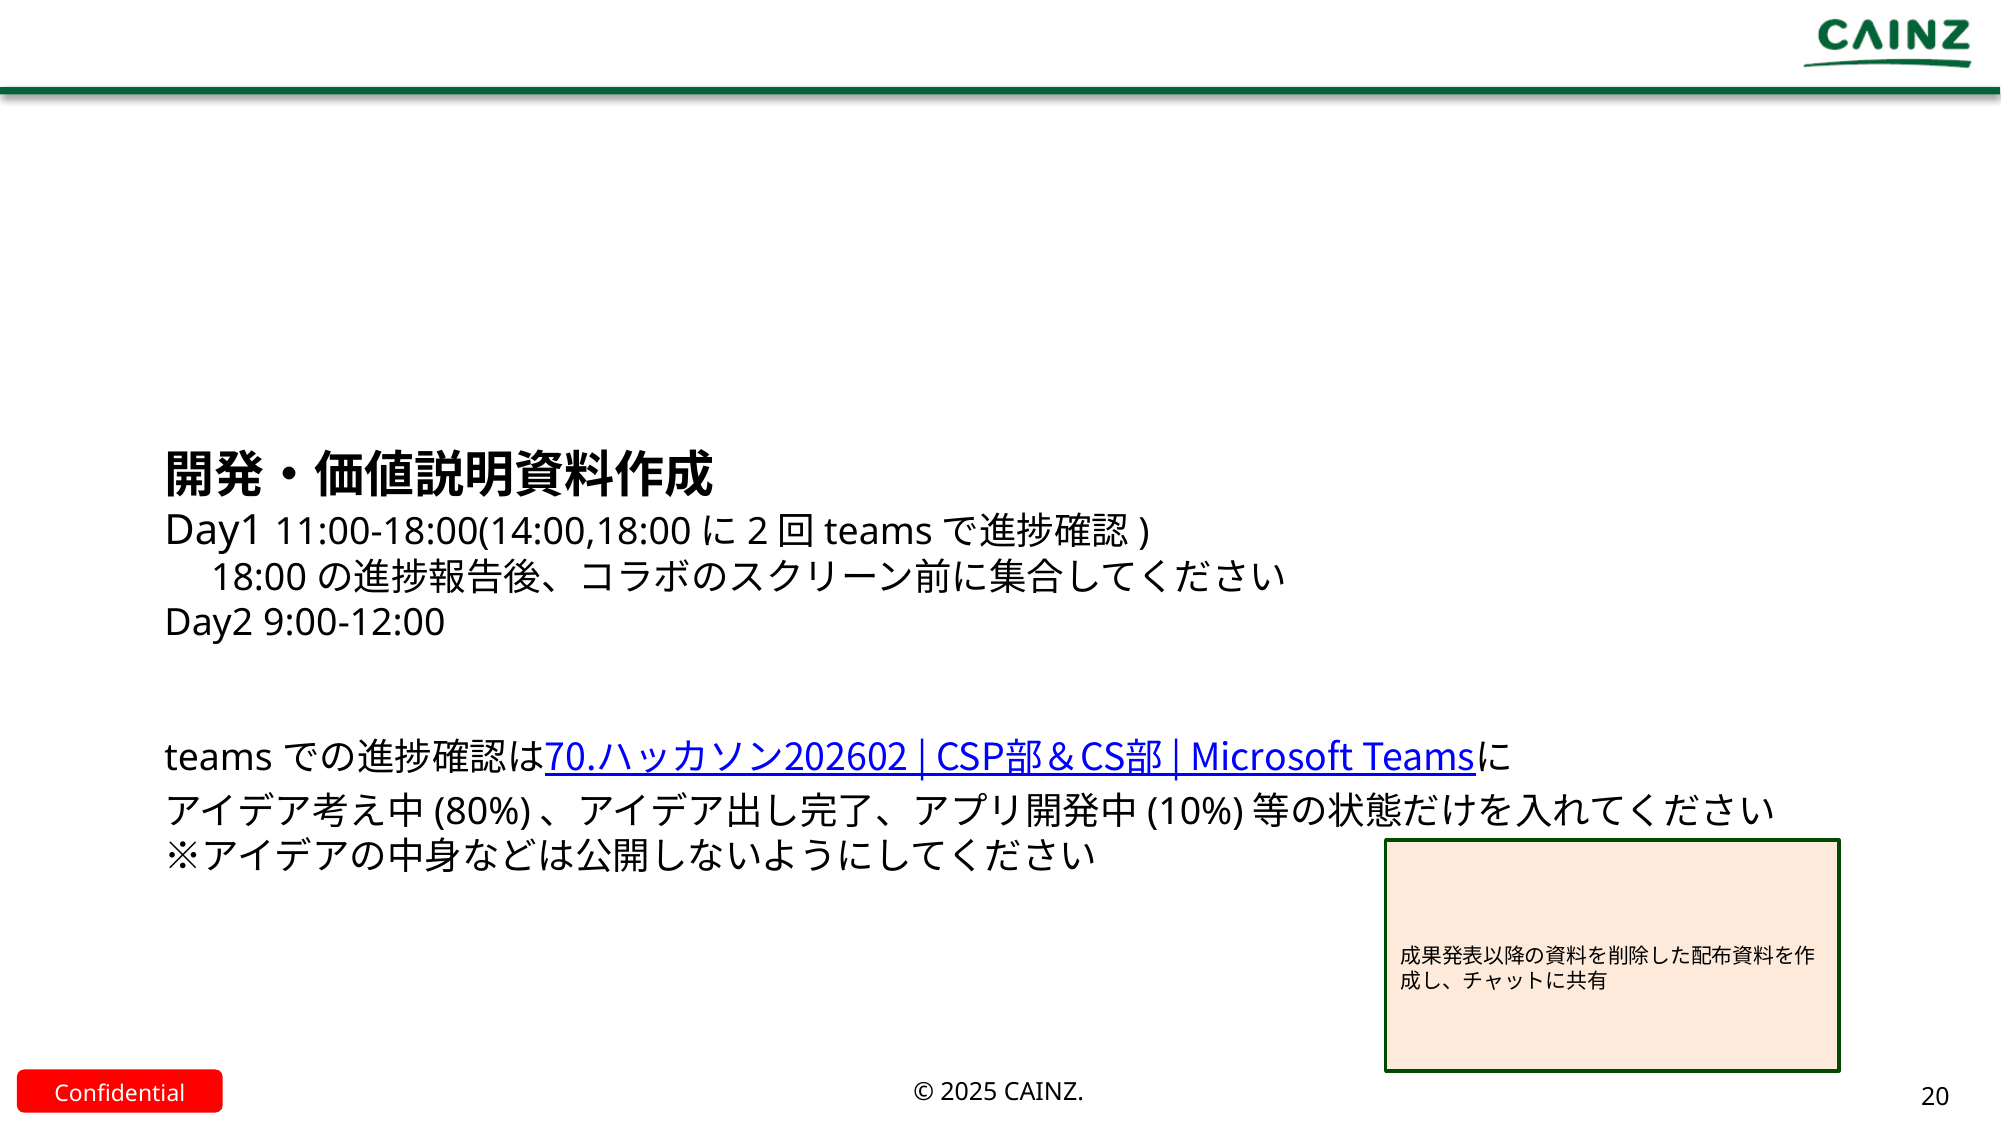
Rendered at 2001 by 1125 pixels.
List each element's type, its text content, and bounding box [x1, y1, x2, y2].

text_box 成果発表以降の資料を削除した配布資料を作成し、チャットに共有 [1384, 838, 1841, 1073]
picture [1797, 13, 1980, 76]
text_box 開発・価値説明資料作成 Day1 11:00-18:00(14:00,18:00に2回teamsで進捗確認) 18:00の進捗報告後、コラボのスクリーン前に集合してください Day2 9:00-12:00 teamsでの進捗確認は70.ハッカソン202602 | CSP部＆CS部 | Microsoft Teamsに アイデア考え中(80%)、アイデア出し完了、アプリ開発中(10%)等の状態だけを入れてください ※アイデアの中身などは公開しないようにしてください [149, 435, 1850, 659]
